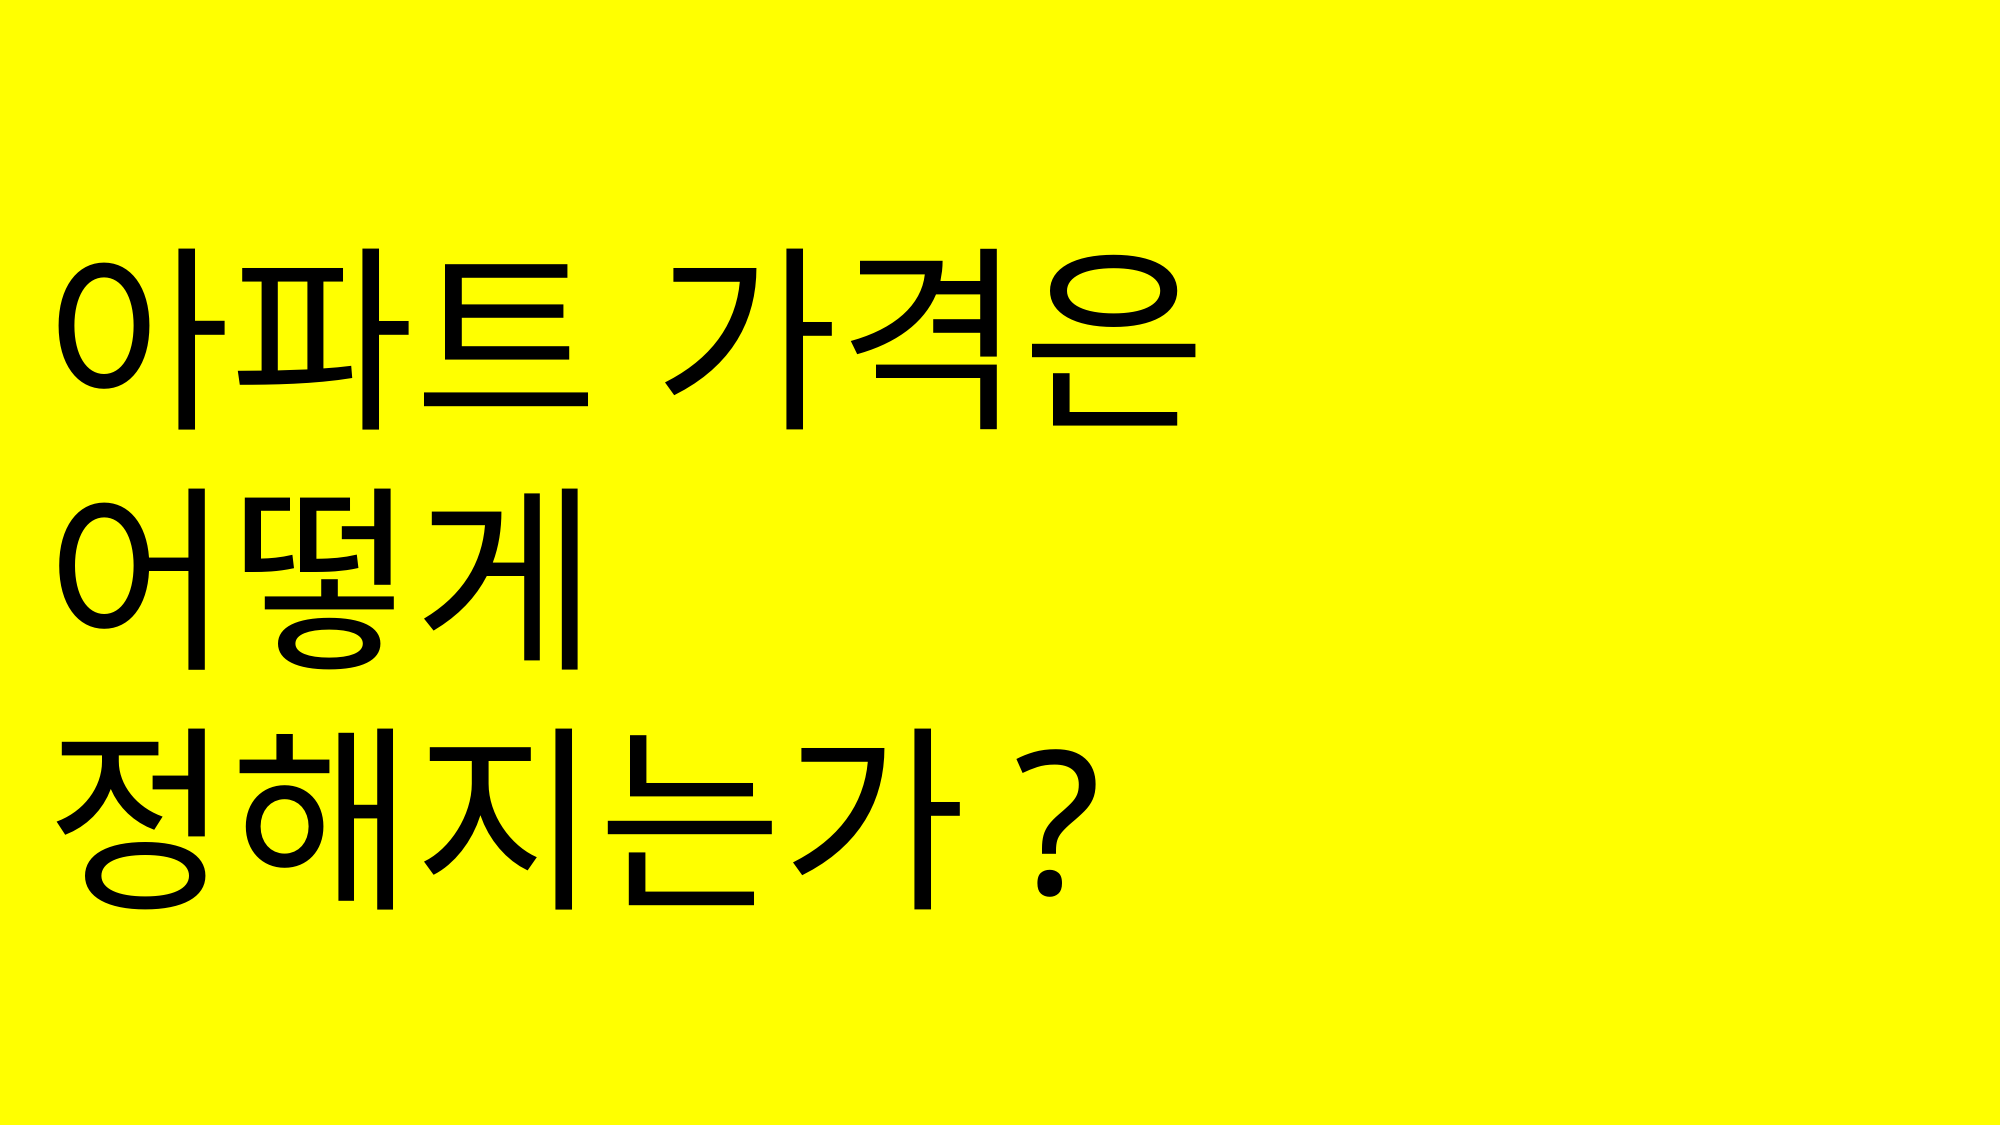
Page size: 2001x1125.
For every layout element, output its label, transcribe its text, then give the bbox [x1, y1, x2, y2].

text_box 아파트 가격은 어떻게 정해지는가? [32, 207, 1741, 943]
